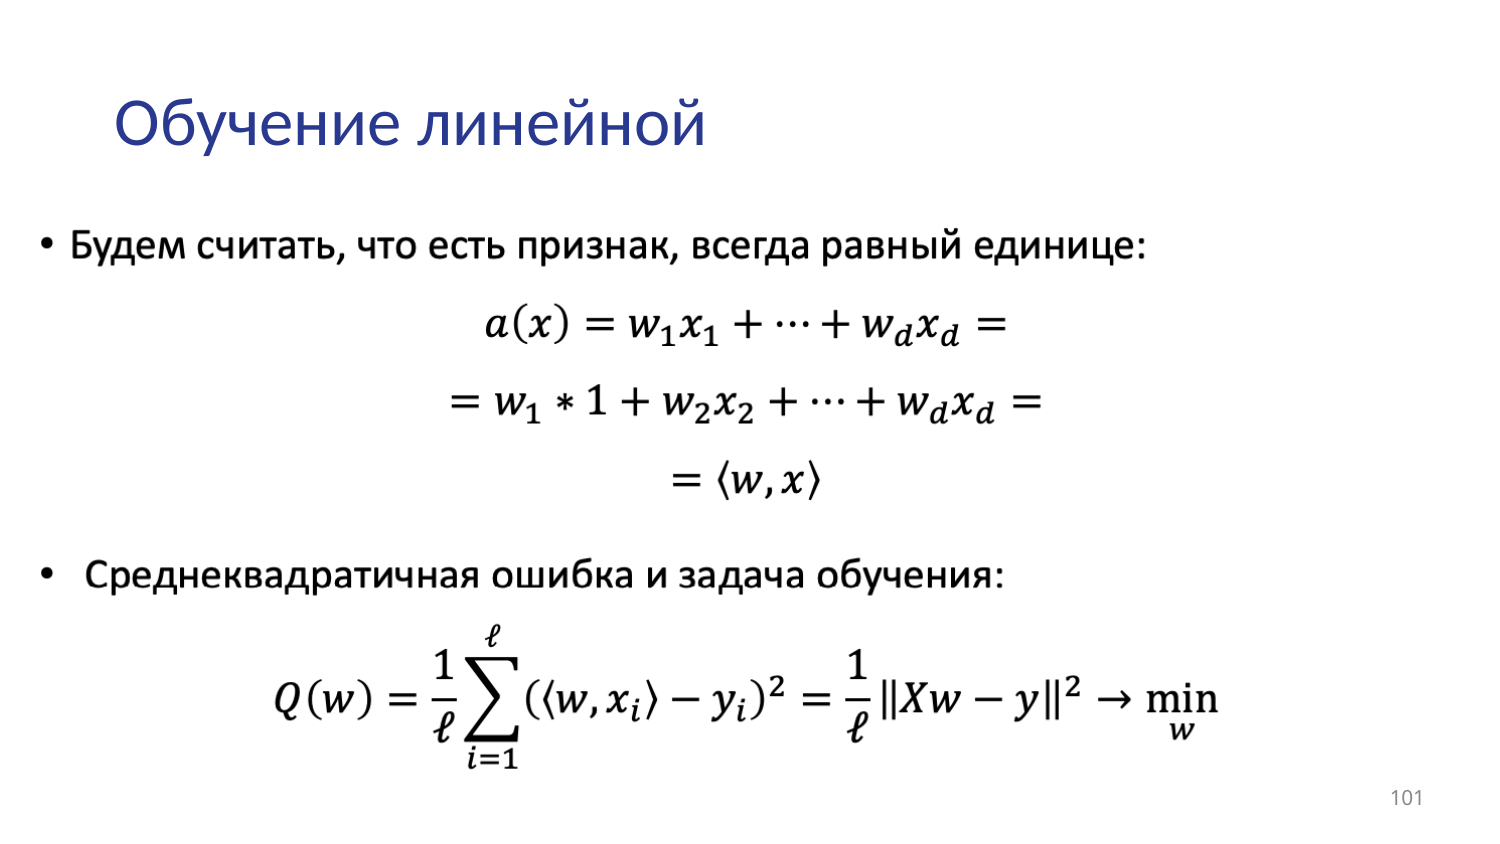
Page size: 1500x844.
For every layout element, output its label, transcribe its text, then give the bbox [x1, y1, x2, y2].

picture [24, 184, 1414, 820]
title Обучение линейной регрессии [112, 75, 1013, 183]
slide_number ‹#› [1080, 784, 1425, 844]
